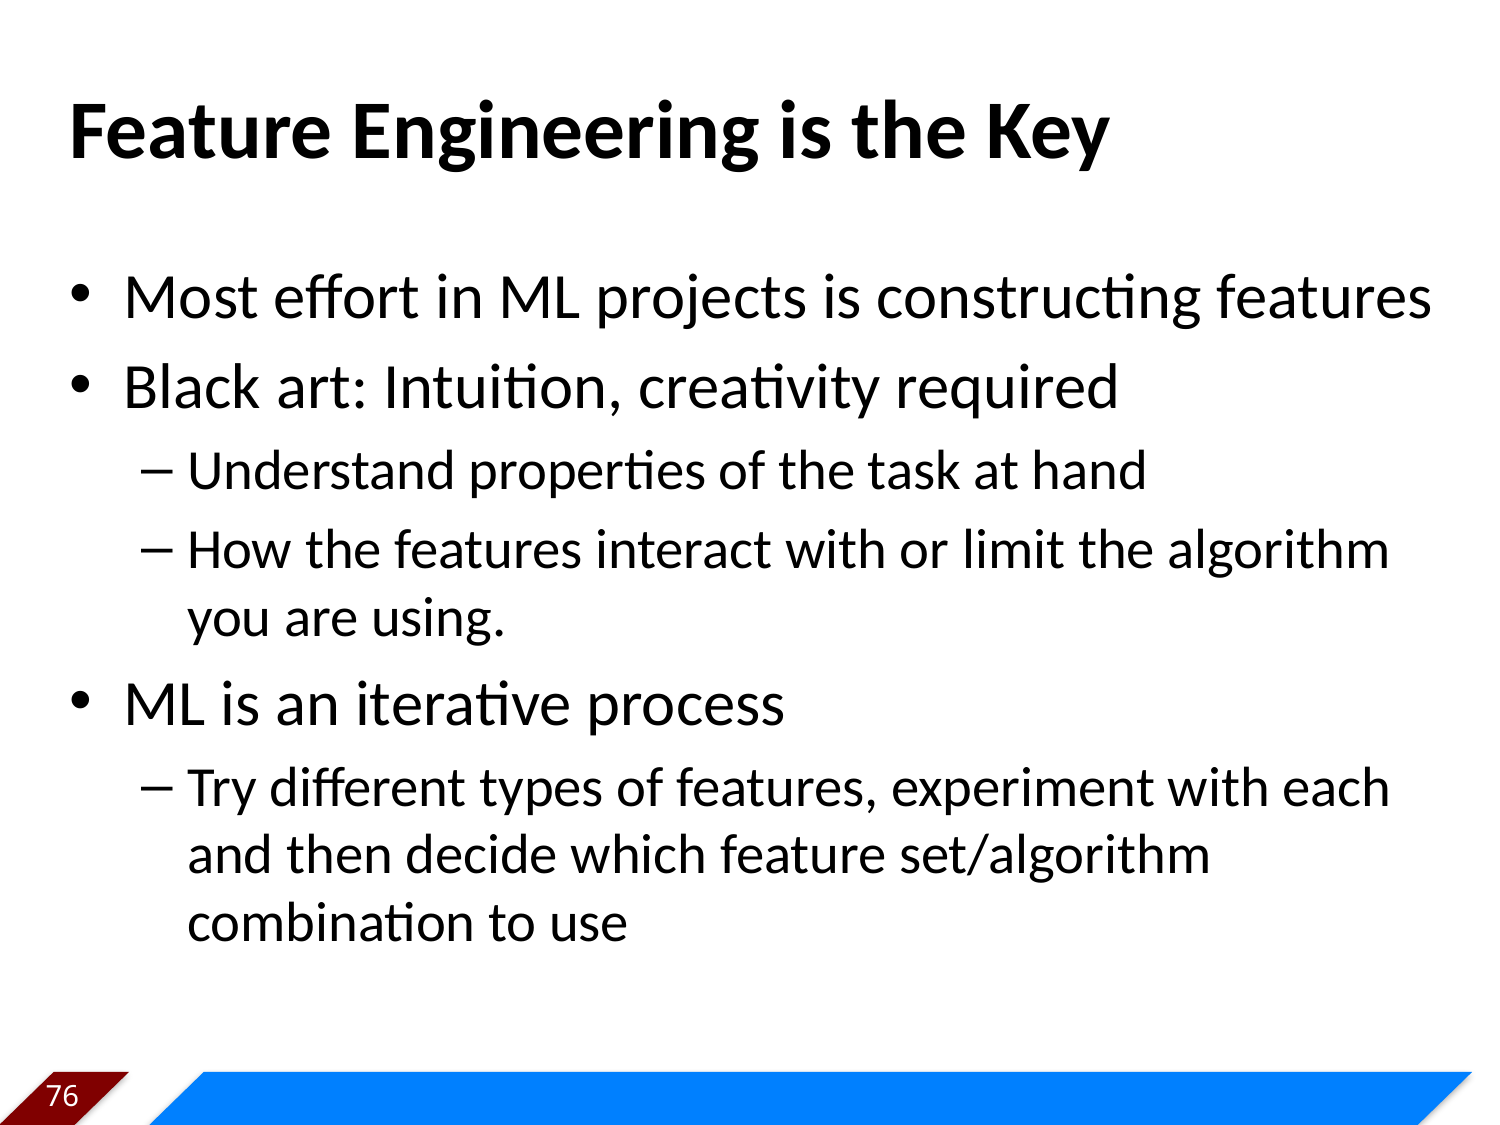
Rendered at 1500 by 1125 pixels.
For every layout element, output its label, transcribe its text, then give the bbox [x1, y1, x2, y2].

title Feature Engineering is the Key [54, 67, 1459, 184]
list Most effort in ML projects is constructing features Black art: Intuition, creativity required Understand properties of the task at hand How the features interact with or limit the algorithm you are using. ML is an iterative process Try different types of features, experiment with each and then decide which feature set/algorithm combination to use [54, 246, 1455, 1019]
